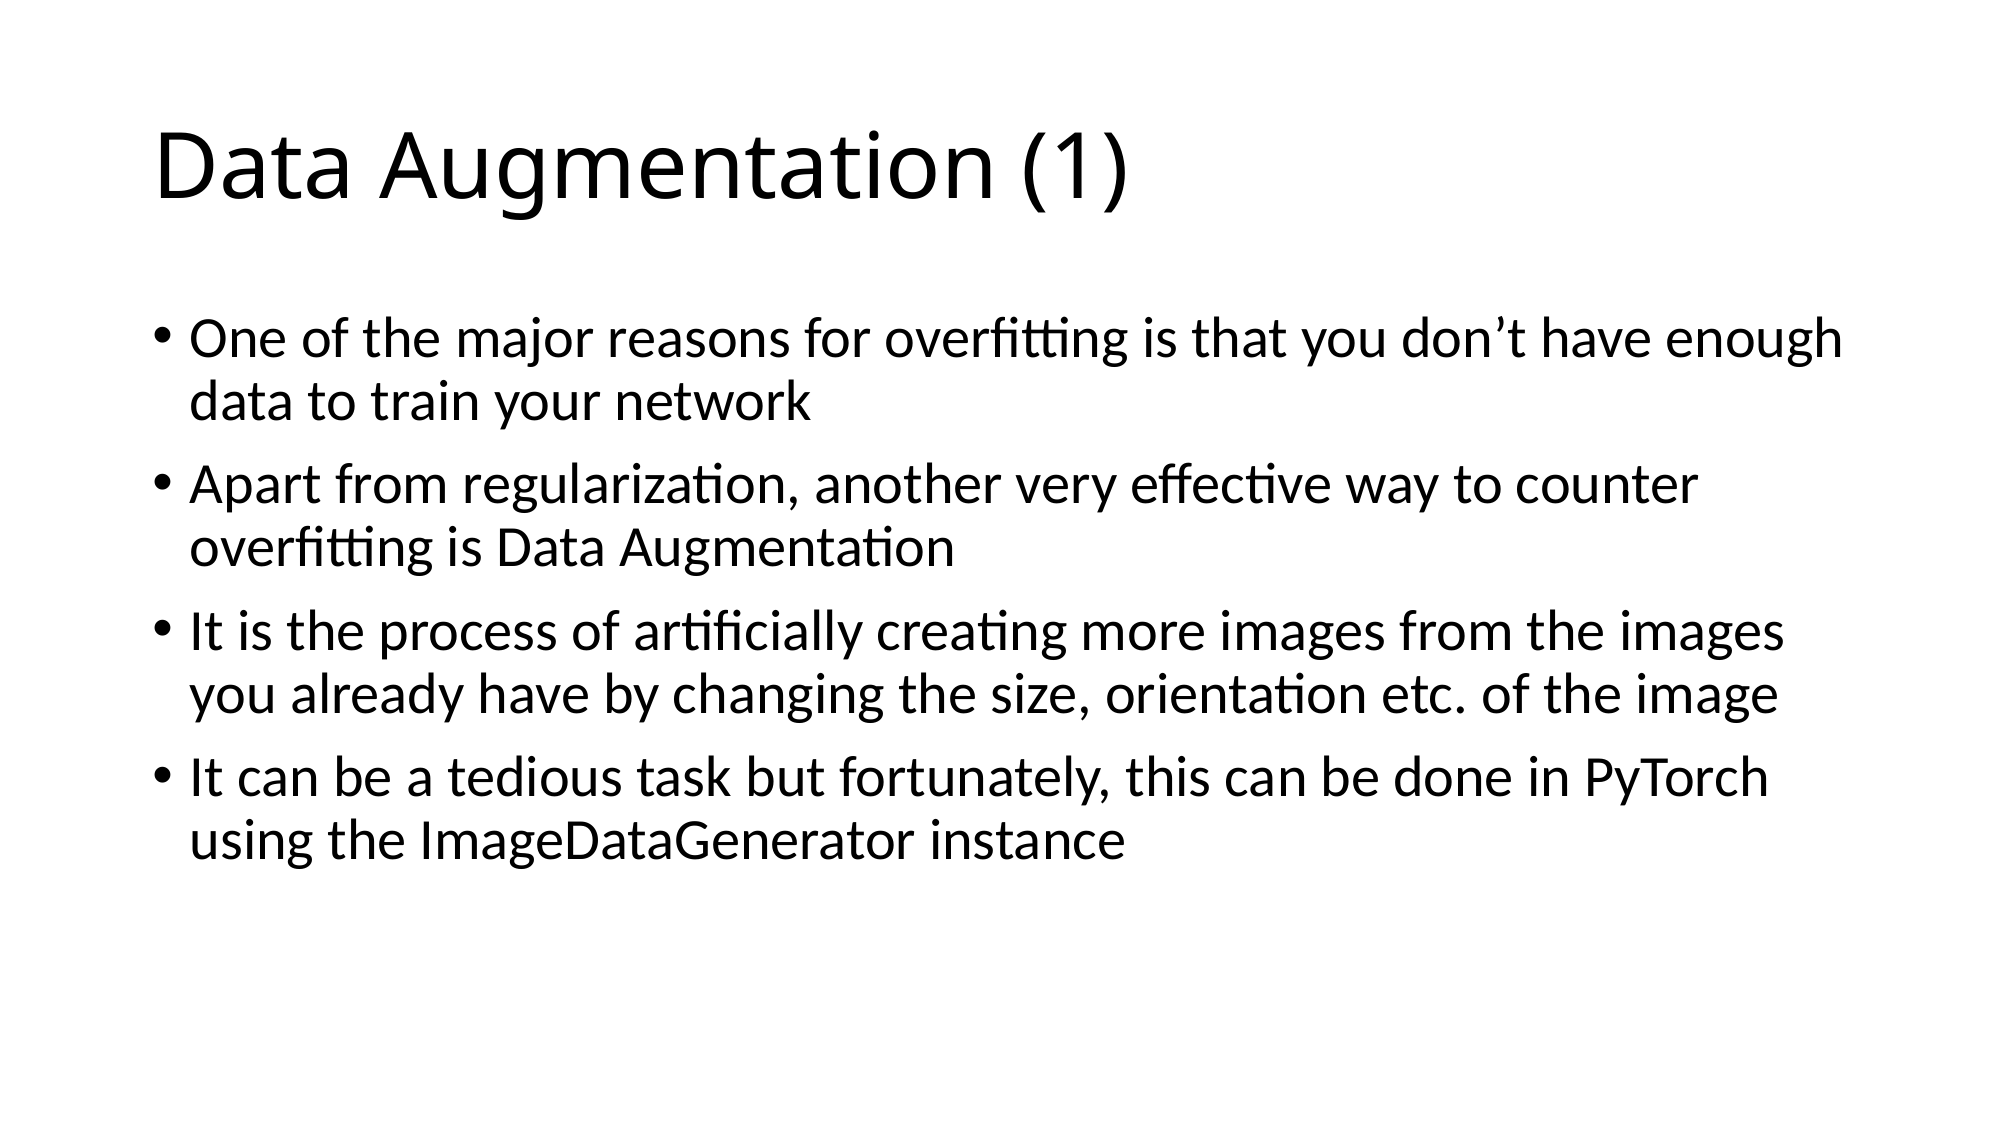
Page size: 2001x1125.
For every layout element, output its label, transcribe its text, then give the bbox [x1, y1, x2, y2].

title Data Augmentation (1) [137, 59, 1863, 278]
list One of the major reasons for overfitting is that you don’t have enough data to train your network Apart from regularization, another very effective way to counter overfitting is Data Augmentation It is the process of artificially creating more images from the images you already have by changing the size, orientation etc. of the image It can be a tedious task but fortunately, this can be done in PyTorch using the ImageDataGenerator instance [137, 299, 1863, 1014]
